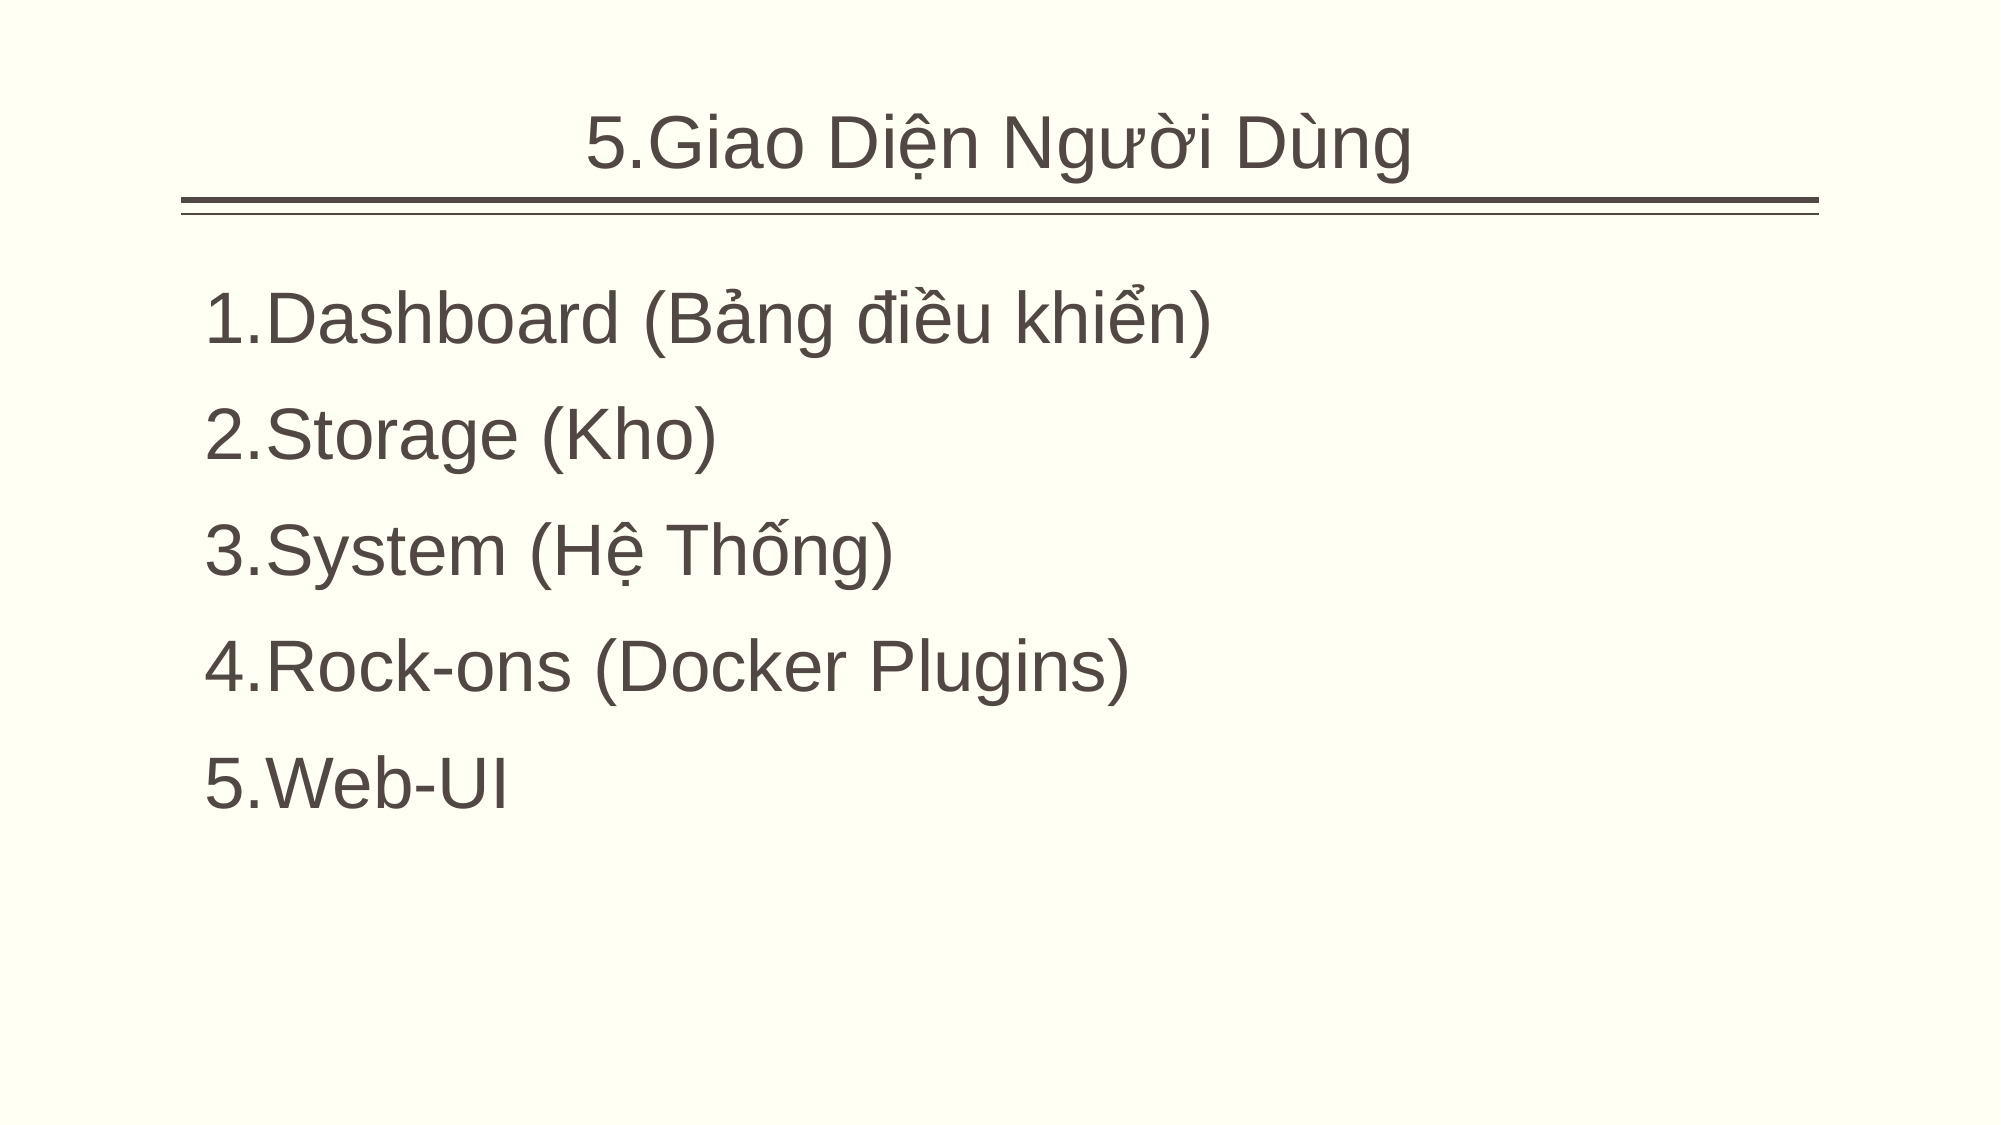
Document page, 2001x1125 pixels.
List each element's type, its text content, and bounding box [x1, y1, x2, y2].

list 1.Dashboard (Bảng điều khiển) 2.Storage (Kho) 3.System (Hệ Thống) 4.Rock-ons (Docker Plugins) 5.Web-UI [204, 272, 1760, 1023]
title 5.Giao Diện Người Dùng [181, 12, 1819, 193]
